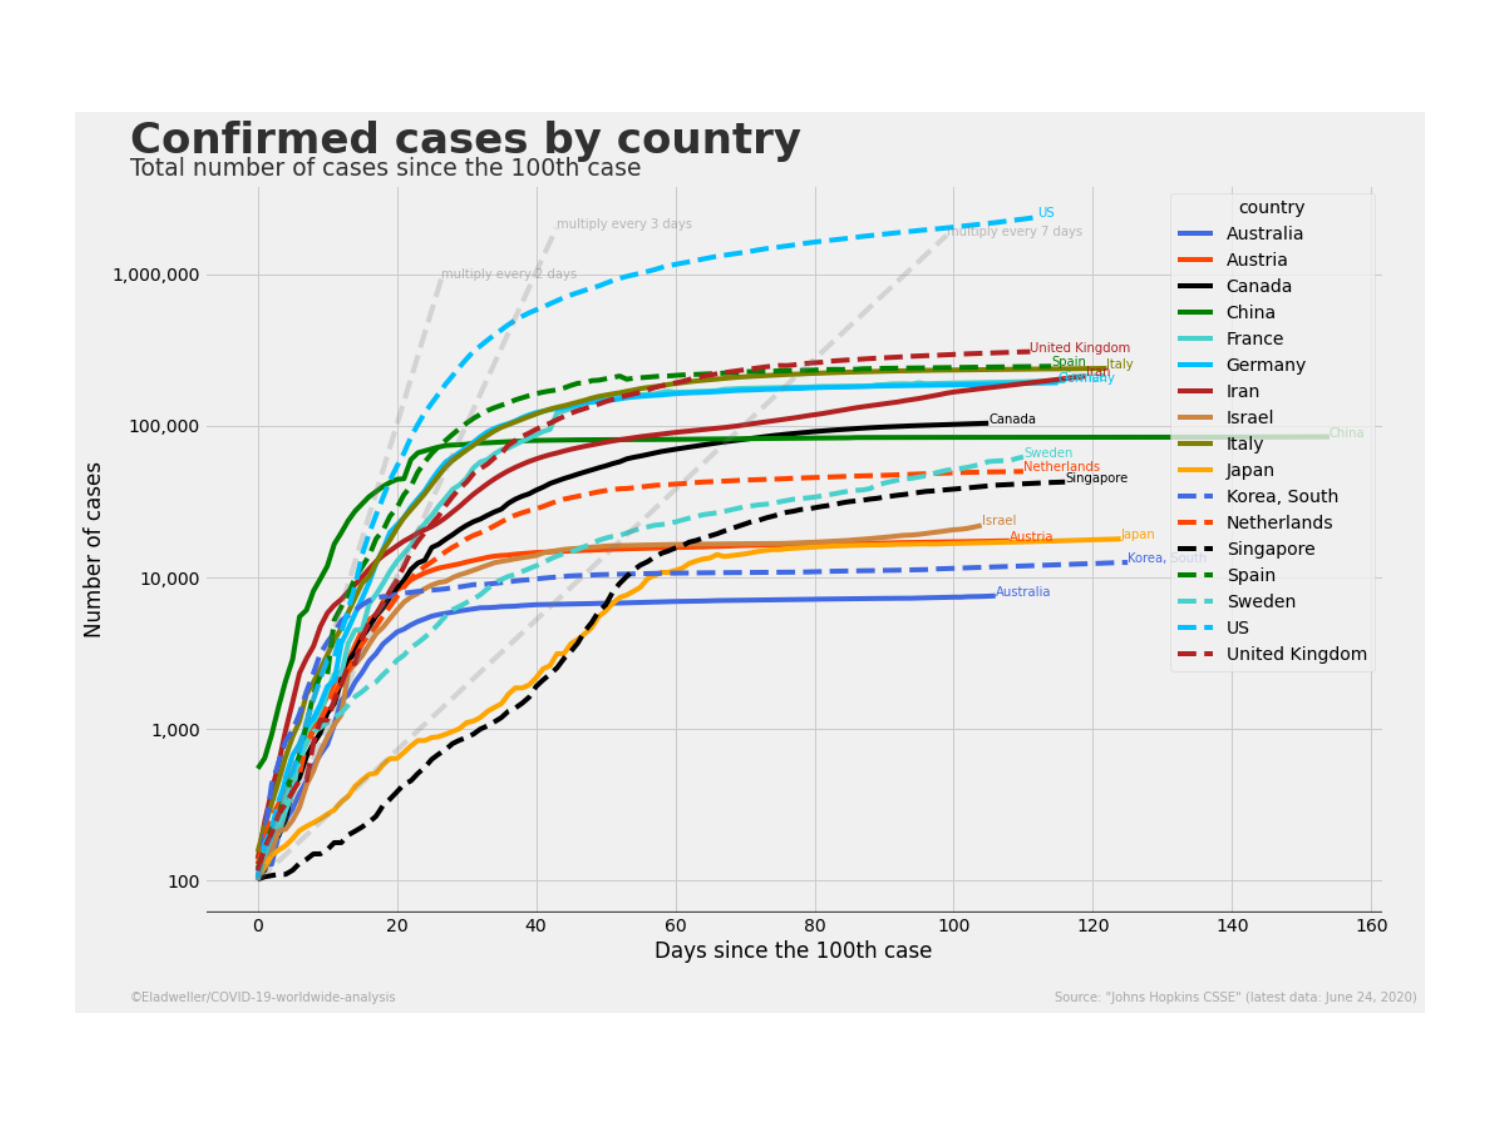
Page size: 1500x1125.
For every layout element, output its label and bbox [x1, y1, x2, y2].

picture [74, 112, 1426, 1013]
